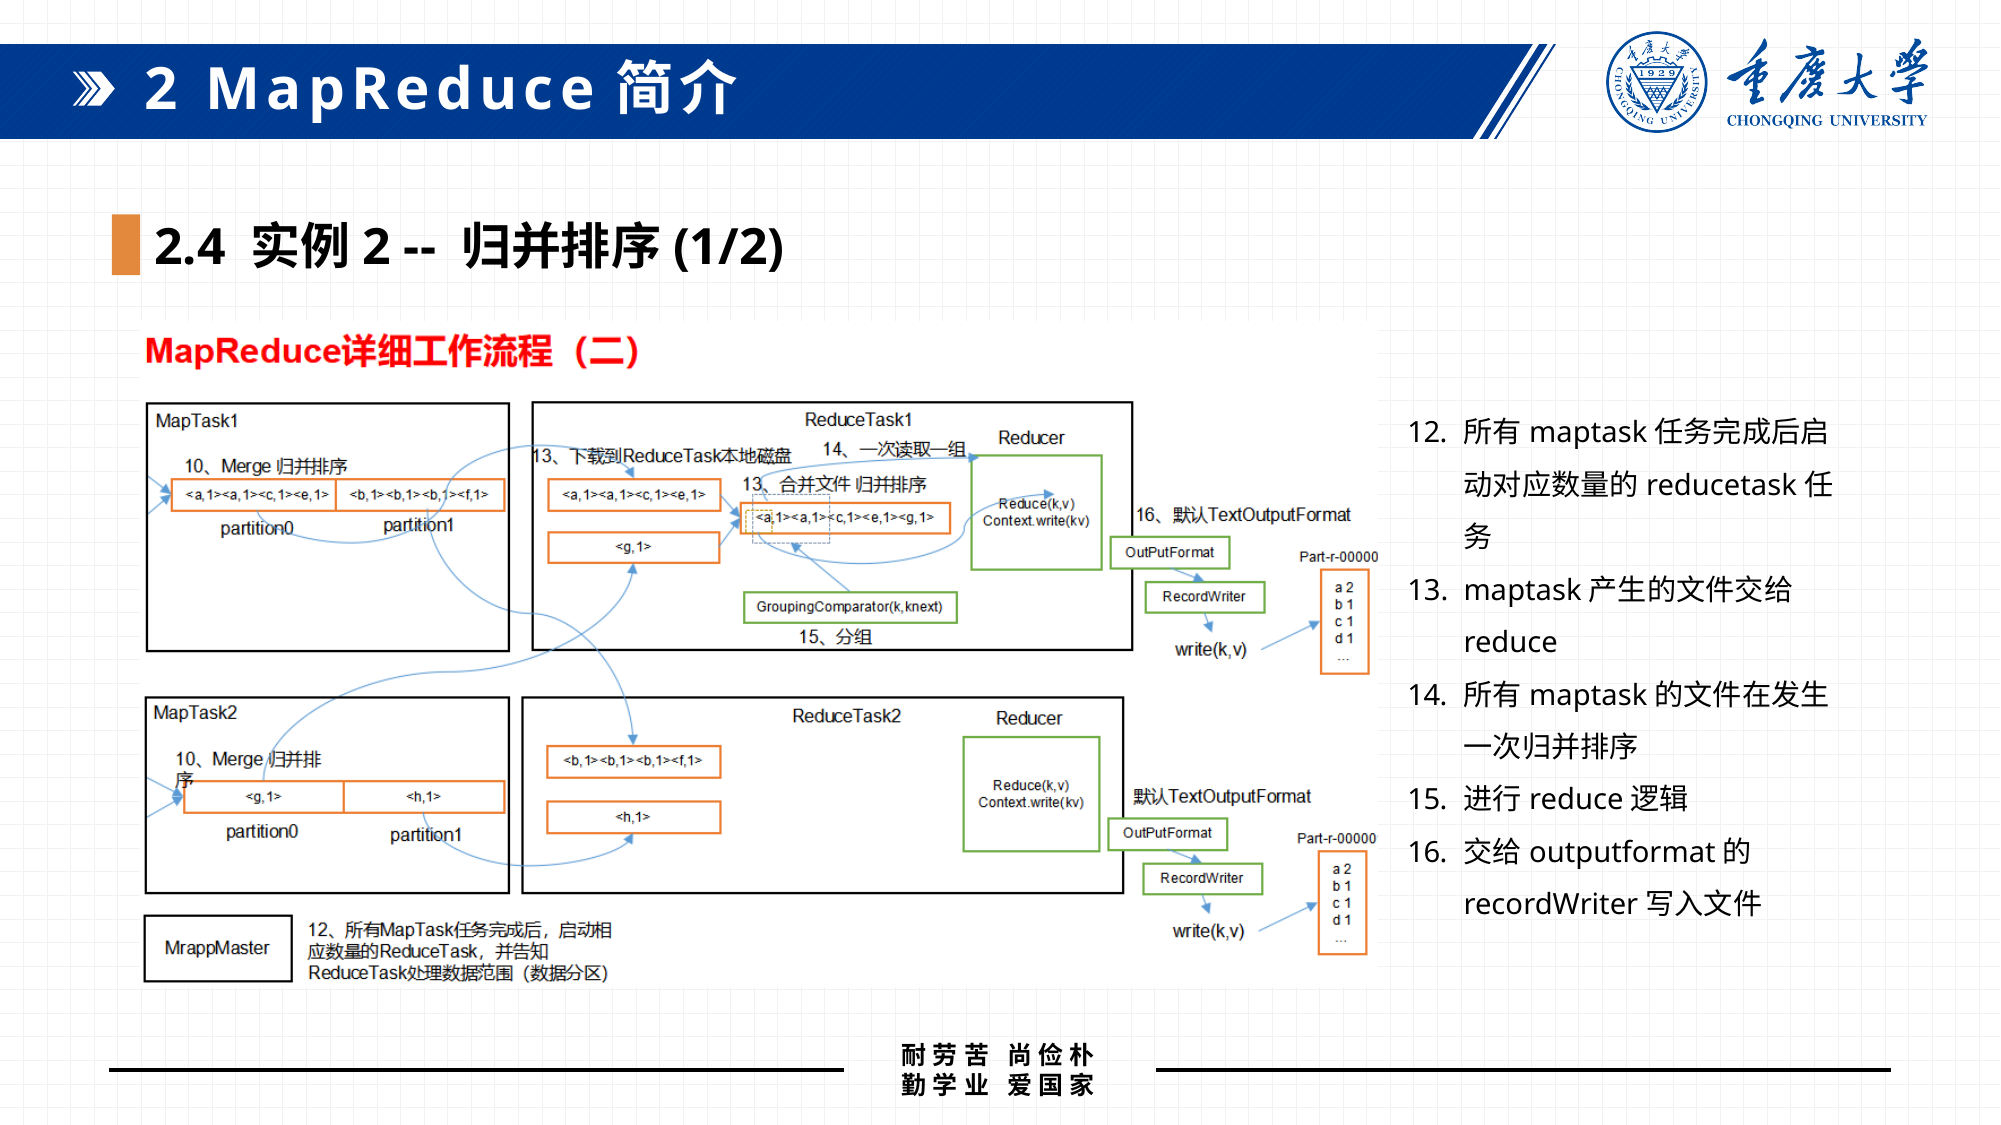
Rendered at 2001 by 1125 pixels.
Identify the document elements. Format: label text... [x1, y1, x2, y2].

picture [139, 321, 1379, 987]
list 2.4 实例2 -- 归并排序(1/2) [139, 213, 1891, 275]
text_box 所有maptask任务完成后启动对应数量的reducetask任务 maptask产生的文件交给reduce 所有maptask的文件在发生一次归并排序 进行reduce逻辑 交给outputformat的recordWriter写入文件 [1392, 388, 1872, 971]
list 2 MapReduce简介 [108, 51, 1356, 136]
picture [1606, 31, 1928, 133]
